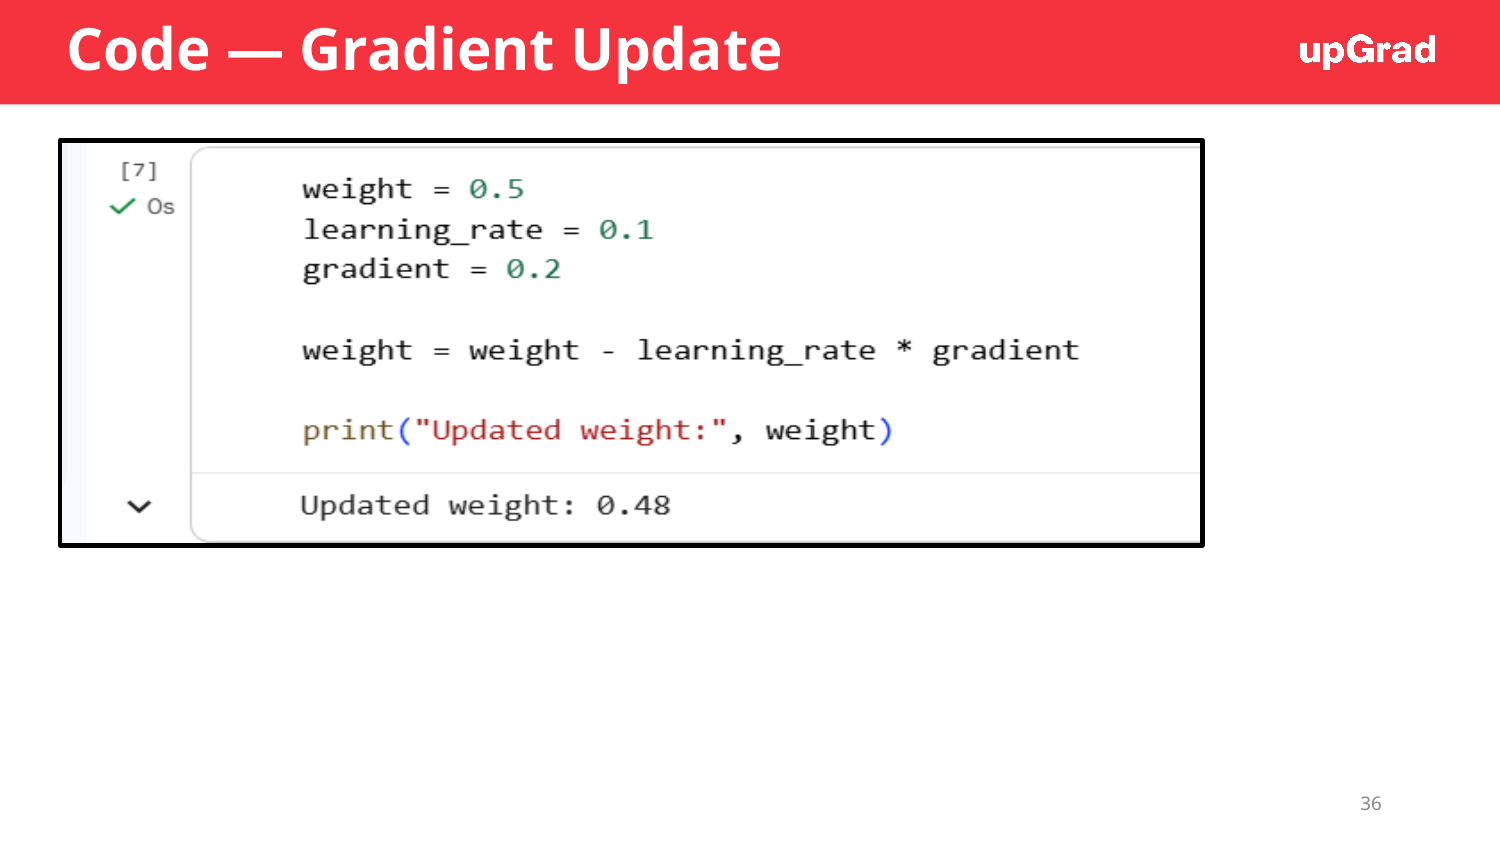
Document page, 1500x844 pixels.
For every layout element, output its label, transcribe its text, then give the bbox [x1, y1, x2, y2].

picture [62, 142, 1201, 544]
picture [1300, 34, 1435, 70]
slide_number 36 [1059, 782, 1397, 827]
title Code — Gradient Update [51, 20, 965, 83]
